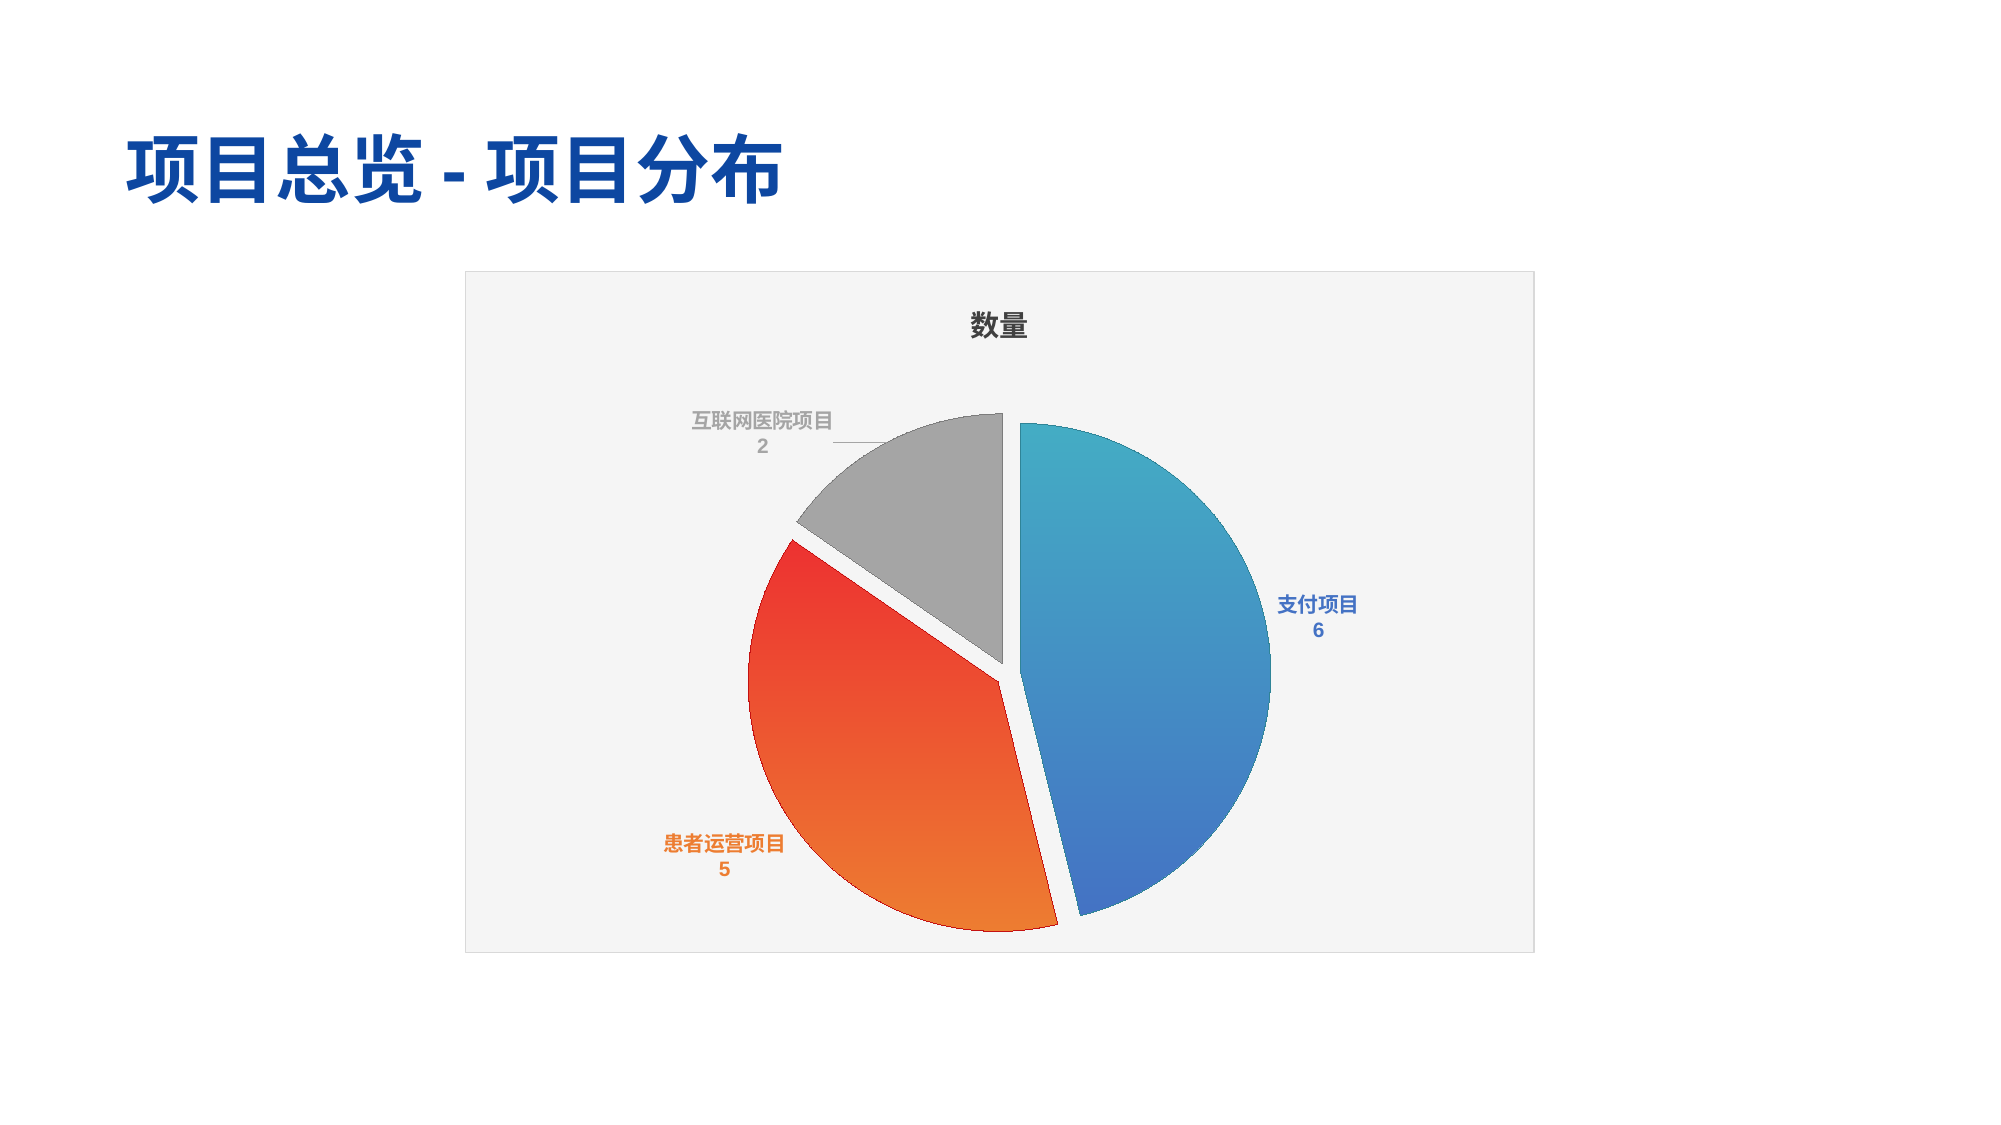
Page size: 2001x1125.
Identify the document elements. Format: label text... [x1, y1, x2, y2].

chart [464, 270, 1536, 954]
text_box 项目总览-项目分布 [125, 104, 1875, 209]
